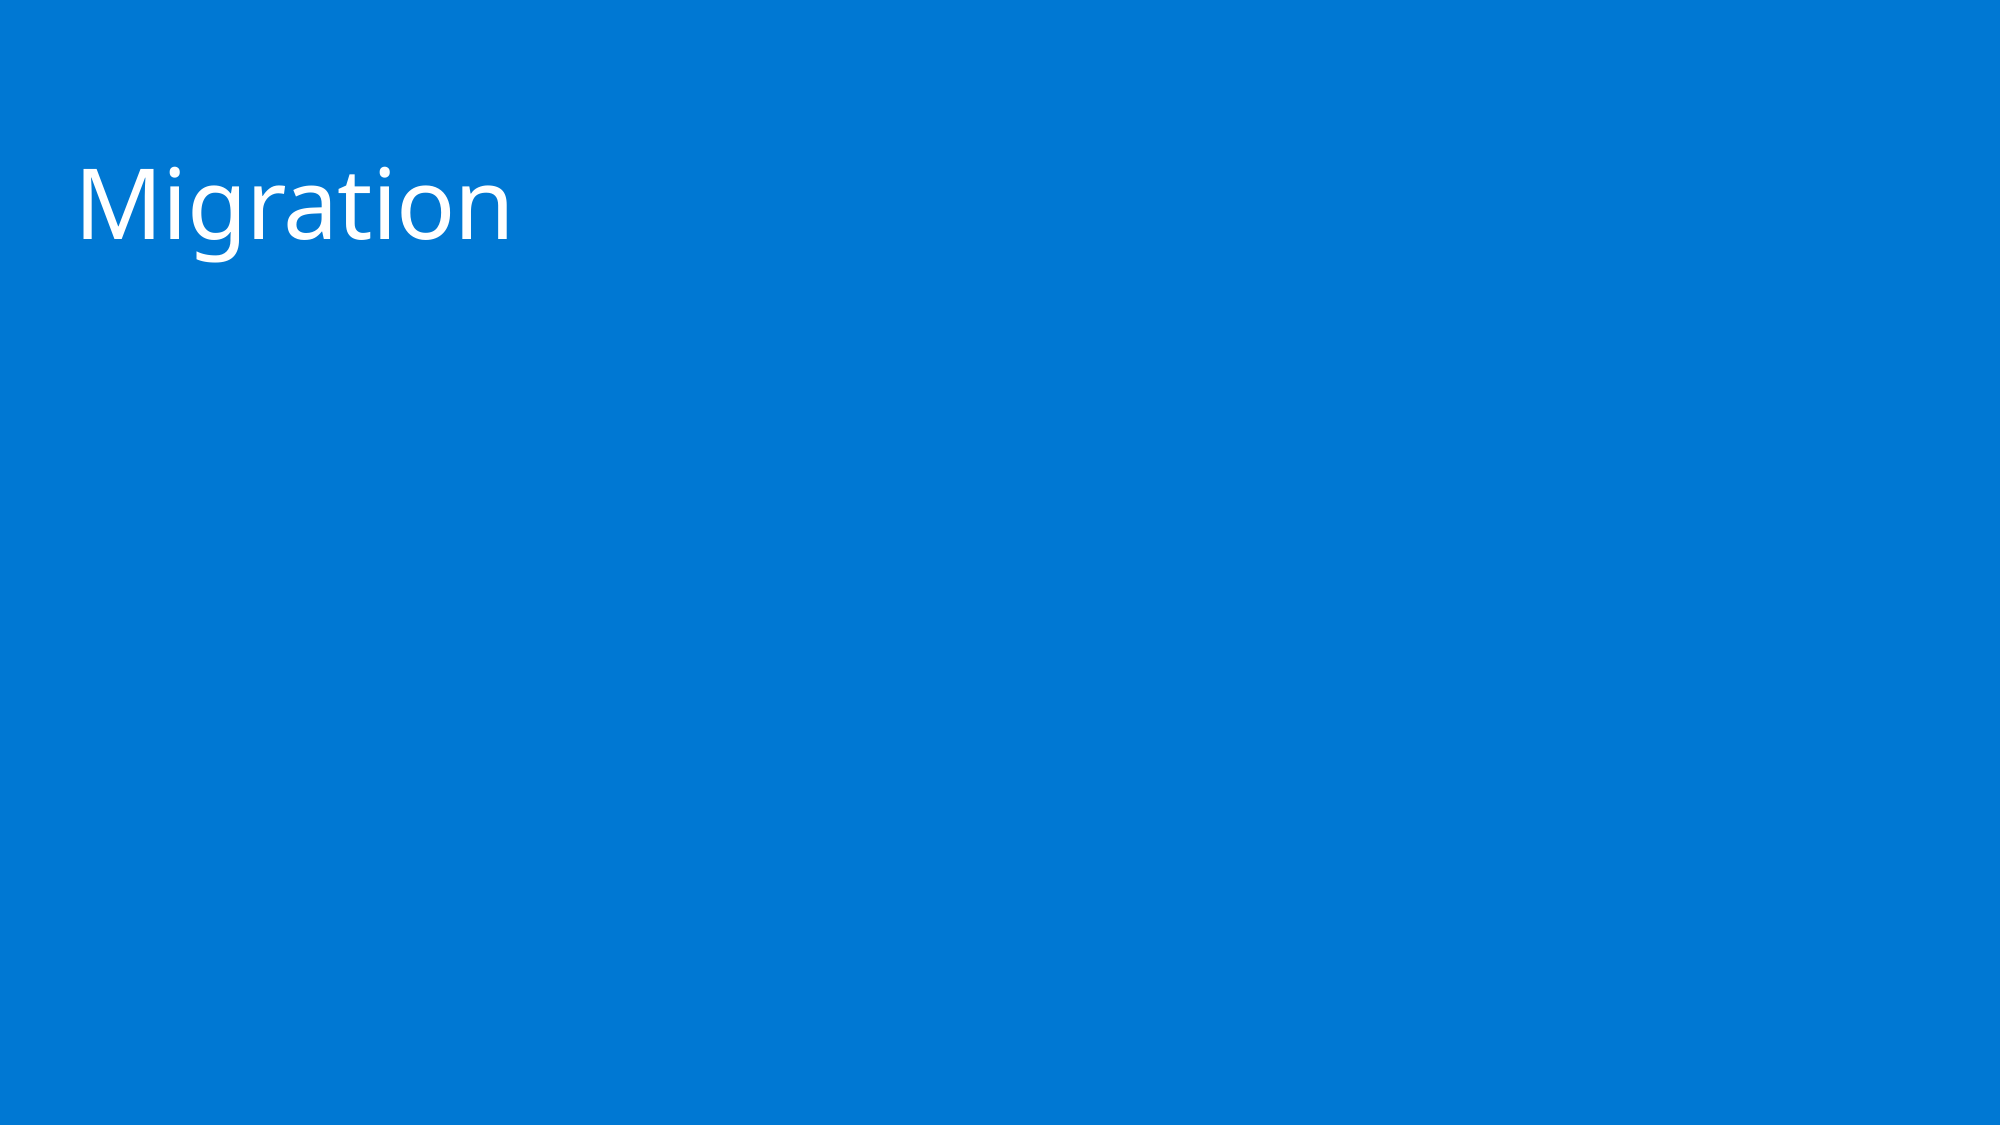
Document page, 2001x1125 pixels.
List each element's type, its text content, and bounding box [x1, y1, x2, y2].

title Migration [74, 154, 1298, 739]
